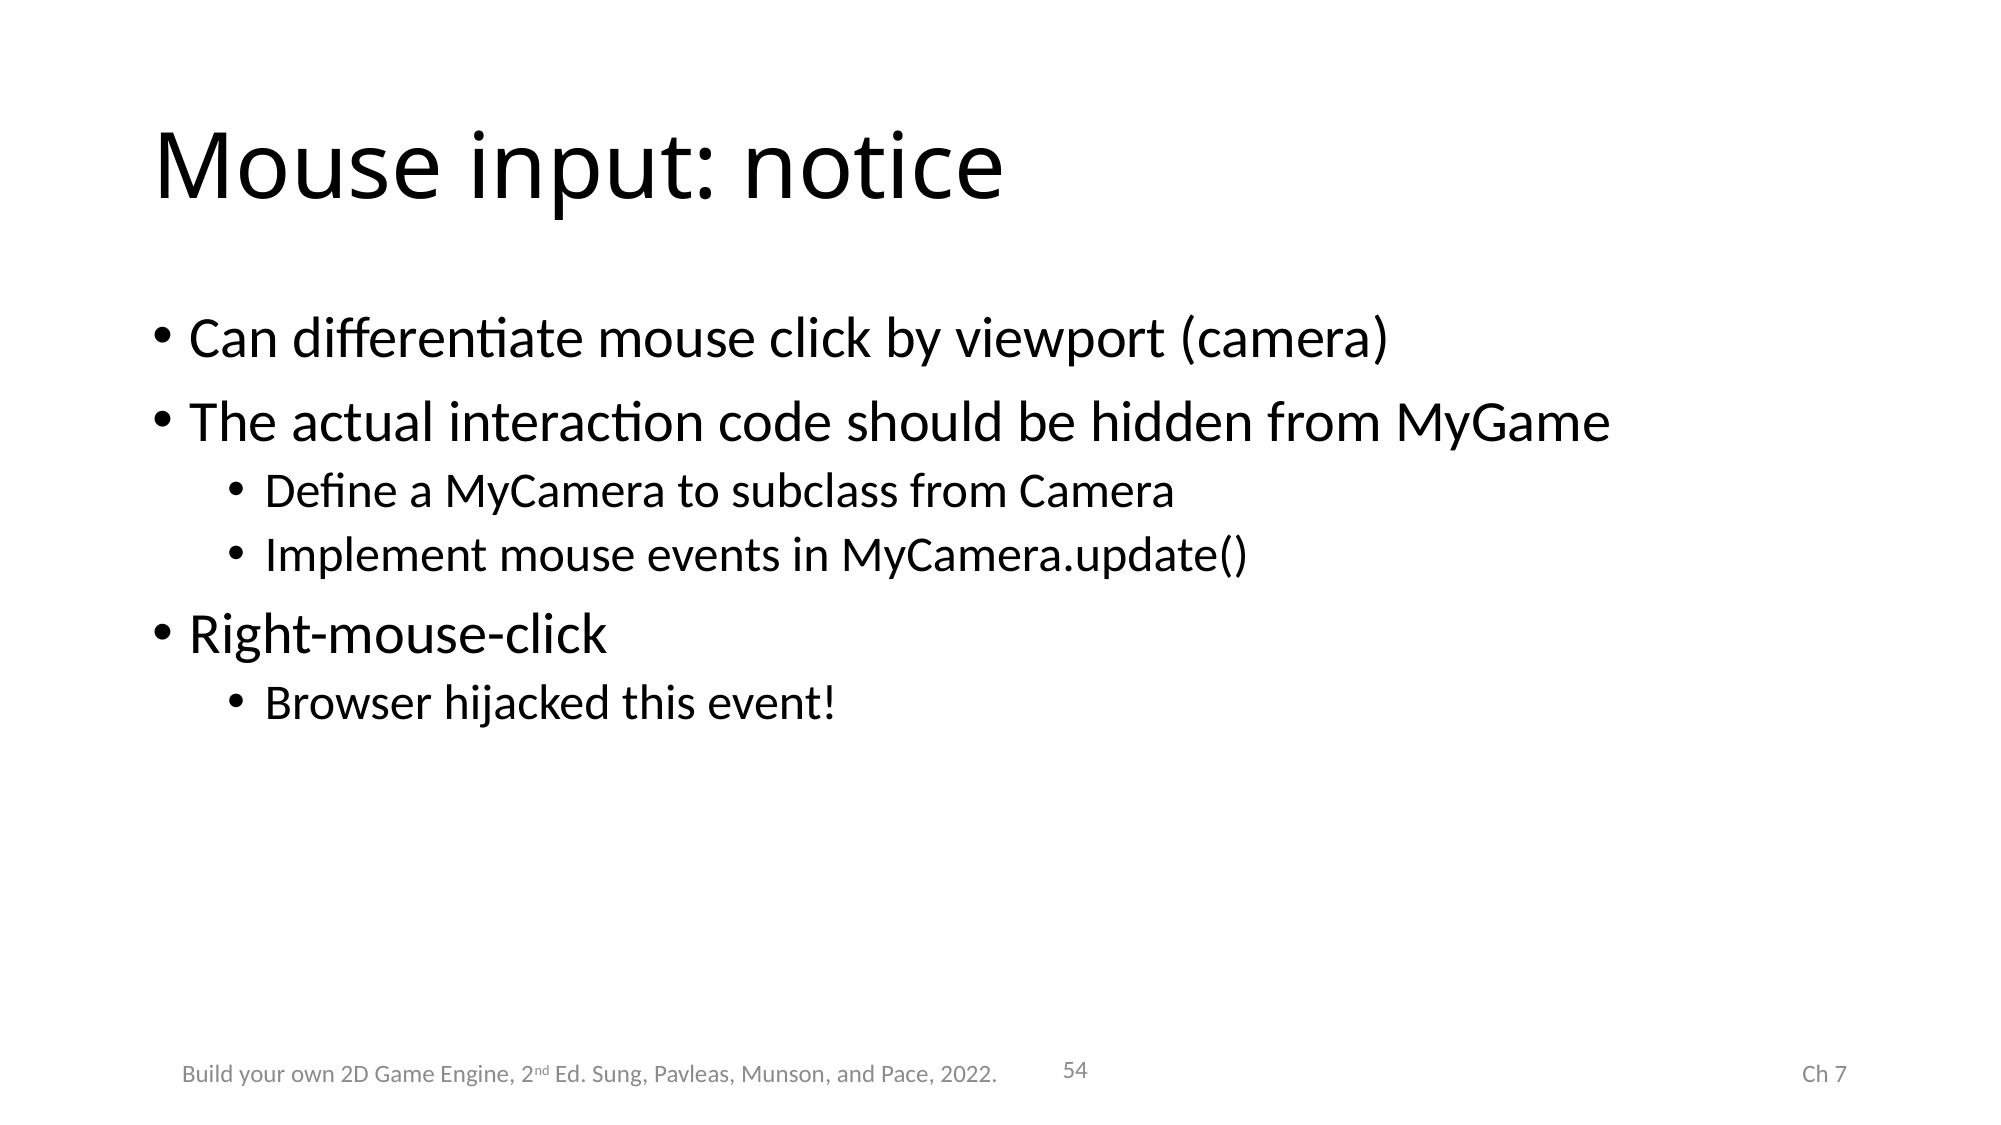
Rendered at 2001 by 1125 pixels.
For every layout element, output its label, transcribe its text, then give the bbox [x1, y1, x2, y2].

title Mouse input: notice [137, 59, 1863, 278]
list Can differentiate mouse click by viewport (camera) The actual interaction code should be hidden from MyGame Define a MyCamera to subclass from Camera Implement mouse events in MyCamera.update() Right-mouse-click Browser hijacked this event! [137, 299, 1863, 1014]
